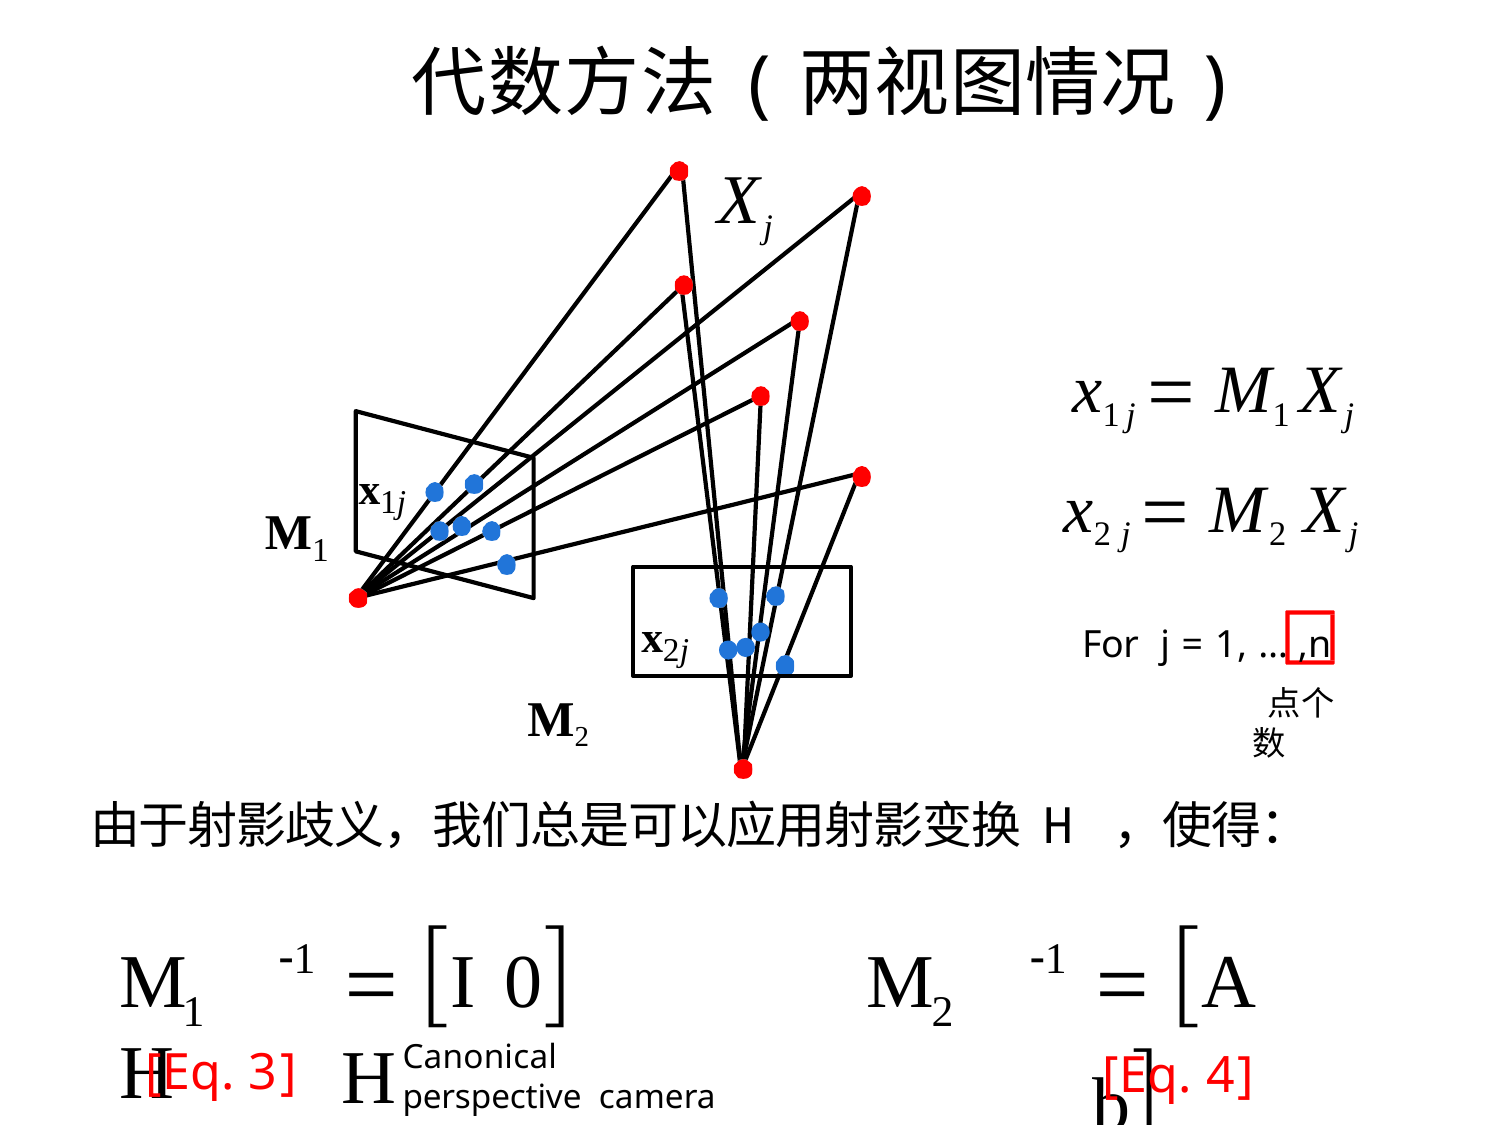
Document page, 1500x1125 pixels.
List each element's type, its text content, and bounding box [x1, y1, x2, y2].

text_box 1 [1028, 926, 1076, 982]
text_box x1 j  M1 Xj x2 j  M2 Xj For j = 1, … ,n 点个数 [1061, 311, 1434, 763]
text_box 代数方法(两视图情况) Xj [306, 4, 1342, 245]
text_box 1 [Eq. 3] [143, 975, 304, 1100]
text_box [Eq. 4] [1100, 1040, 1261, 1103]
text_box Canonical perspective camera [400, 1033, 739, 1115]
text_box 2 [929, 979, 955, 1035]
text_box  A b [1090, 901, 1345, 1125]
text_box 1 [276, 926, 325, 982]
text_box M H [117, 929, 278, 1114]
text_box  I 0 M H [339, 901, 1030, 1119]
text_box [262, 160, 871, 780]
text_box 由于射影歧义，我们总是可以应用射影变换 H ，使得： [87, 791, 1424, 854]
